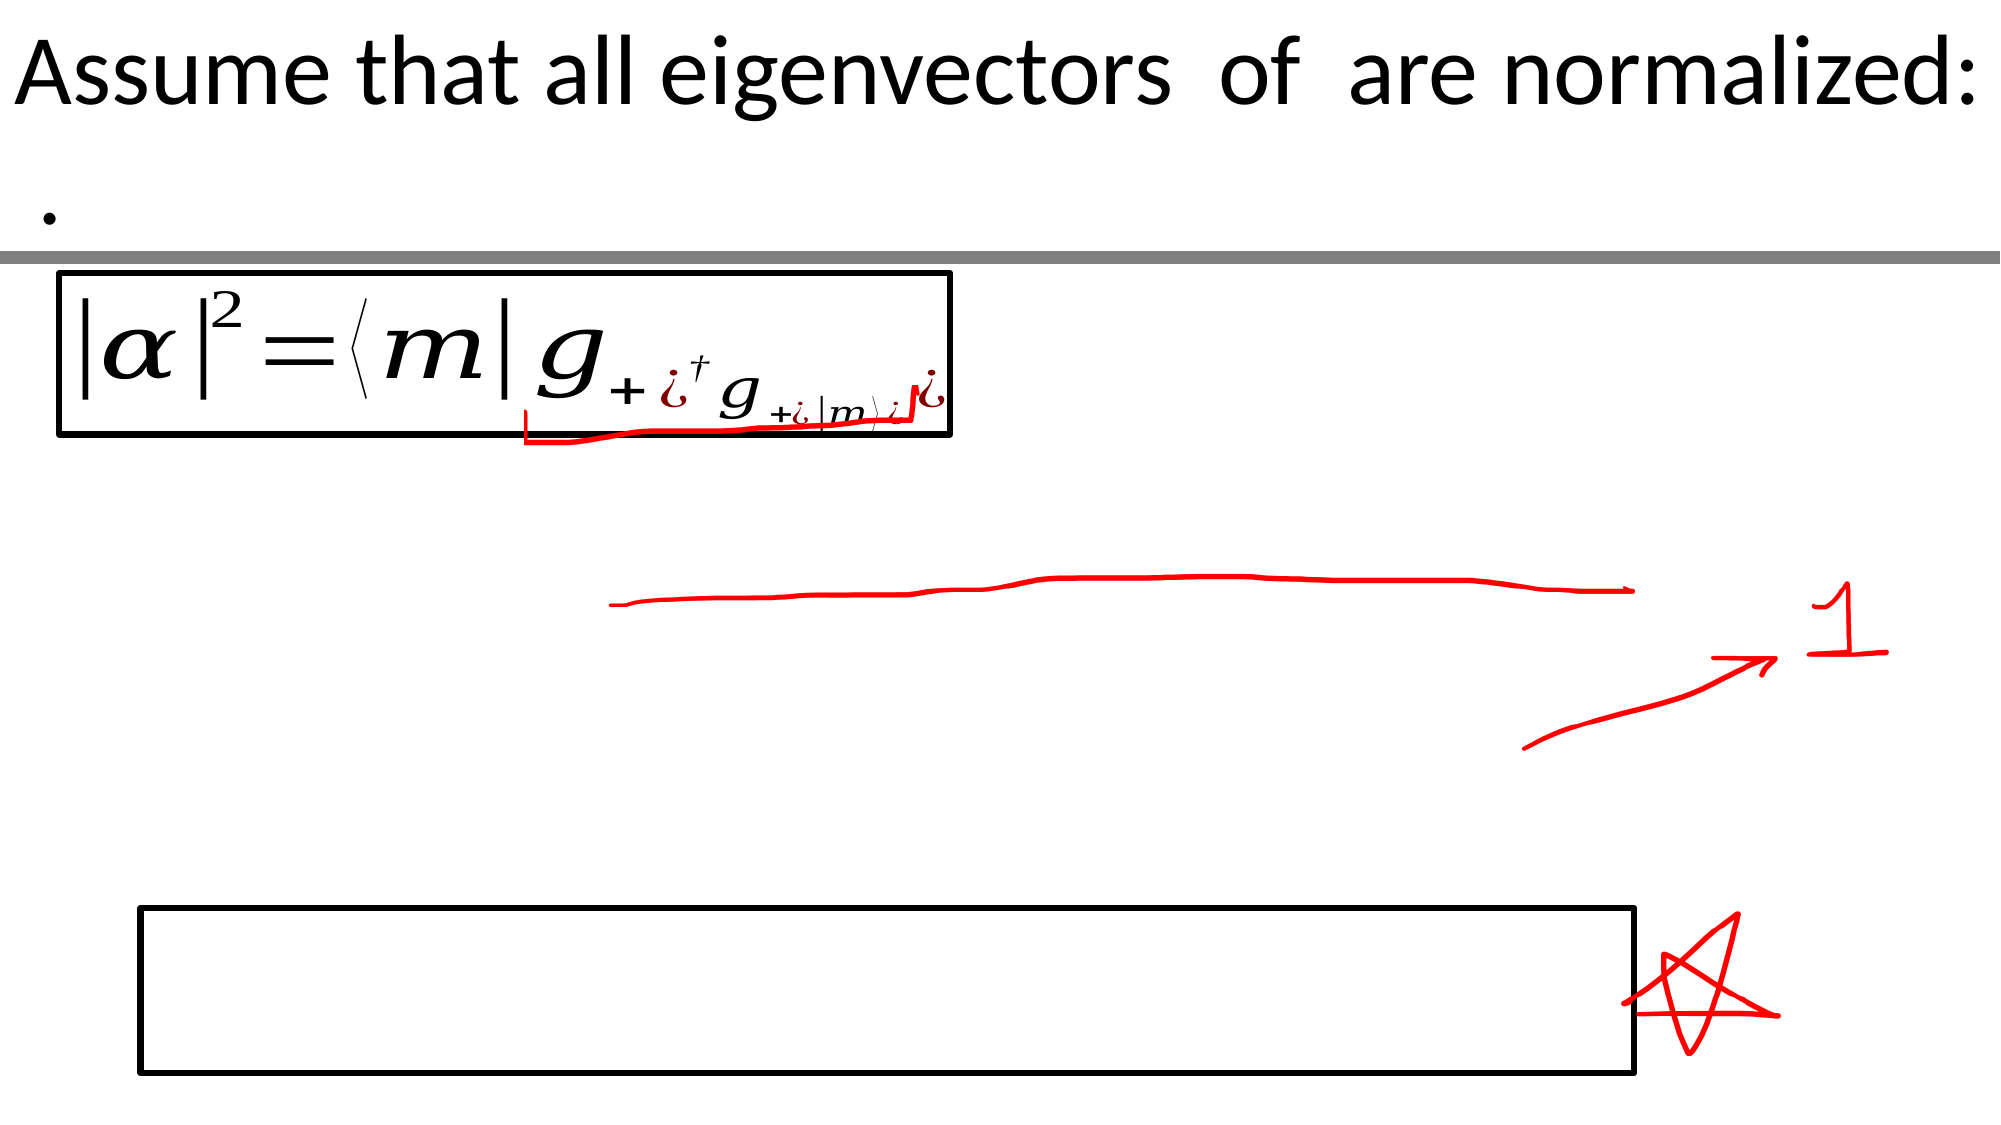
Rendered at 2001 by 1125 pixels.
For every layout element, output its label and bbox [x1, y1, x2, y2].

picture [524, 385, 1898, 1065]
